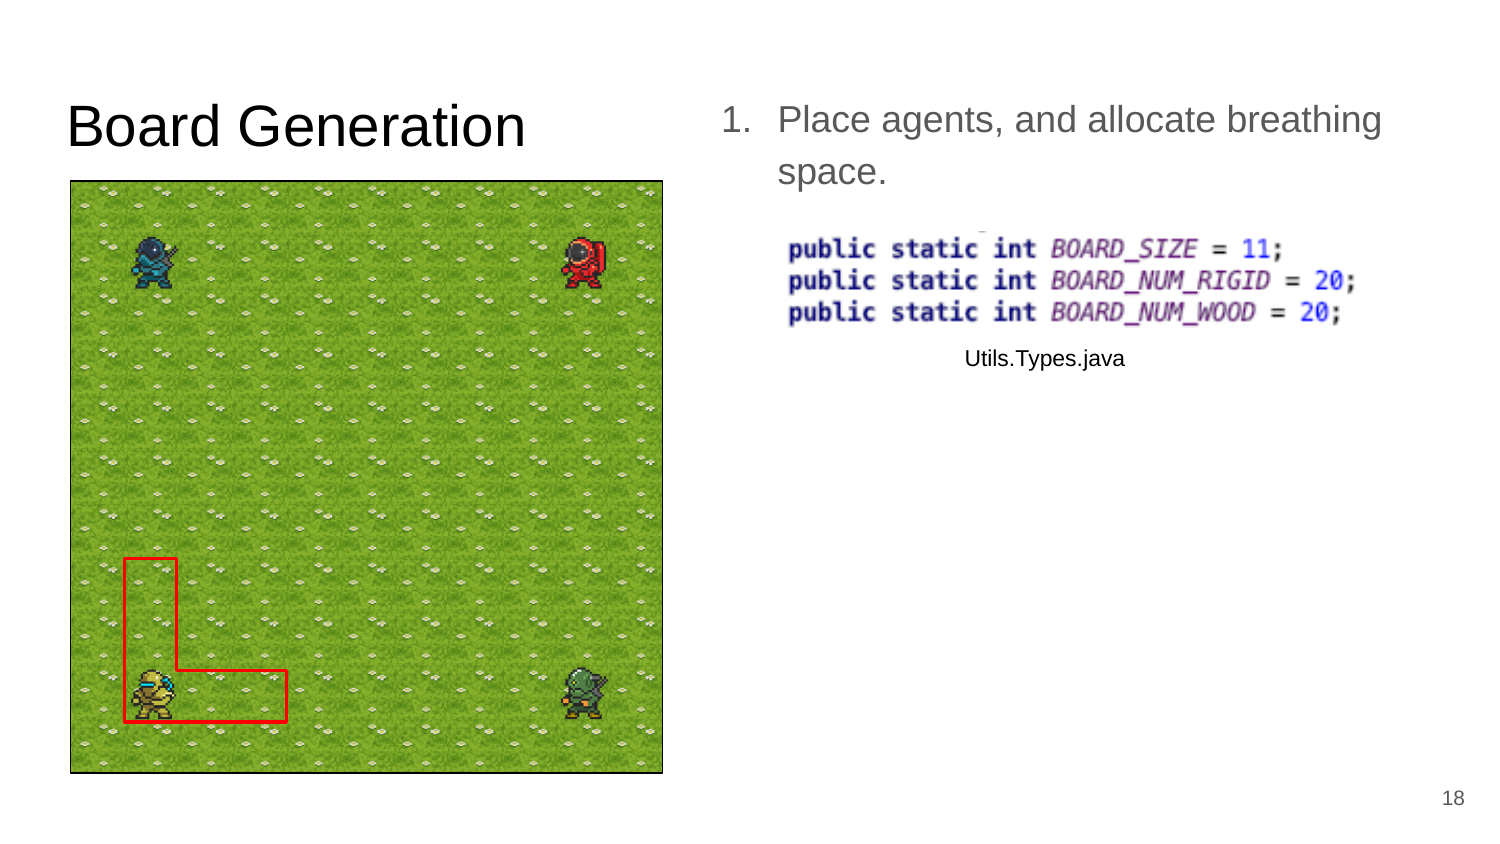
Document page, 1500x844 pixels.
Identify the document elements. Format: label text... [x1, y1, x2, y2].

picture [71, 181, 663, 773]
picture [772, 231, 1388, 330]
list Place agents, and allocate breathing space. [687, 73, 1480, 204]
title Board Generation [51, 72, 1449, 167]
text_box Utils.Types.java [949, 338, 1141, 379]
slide_number 18 [1389, 764, 1480, 830]
